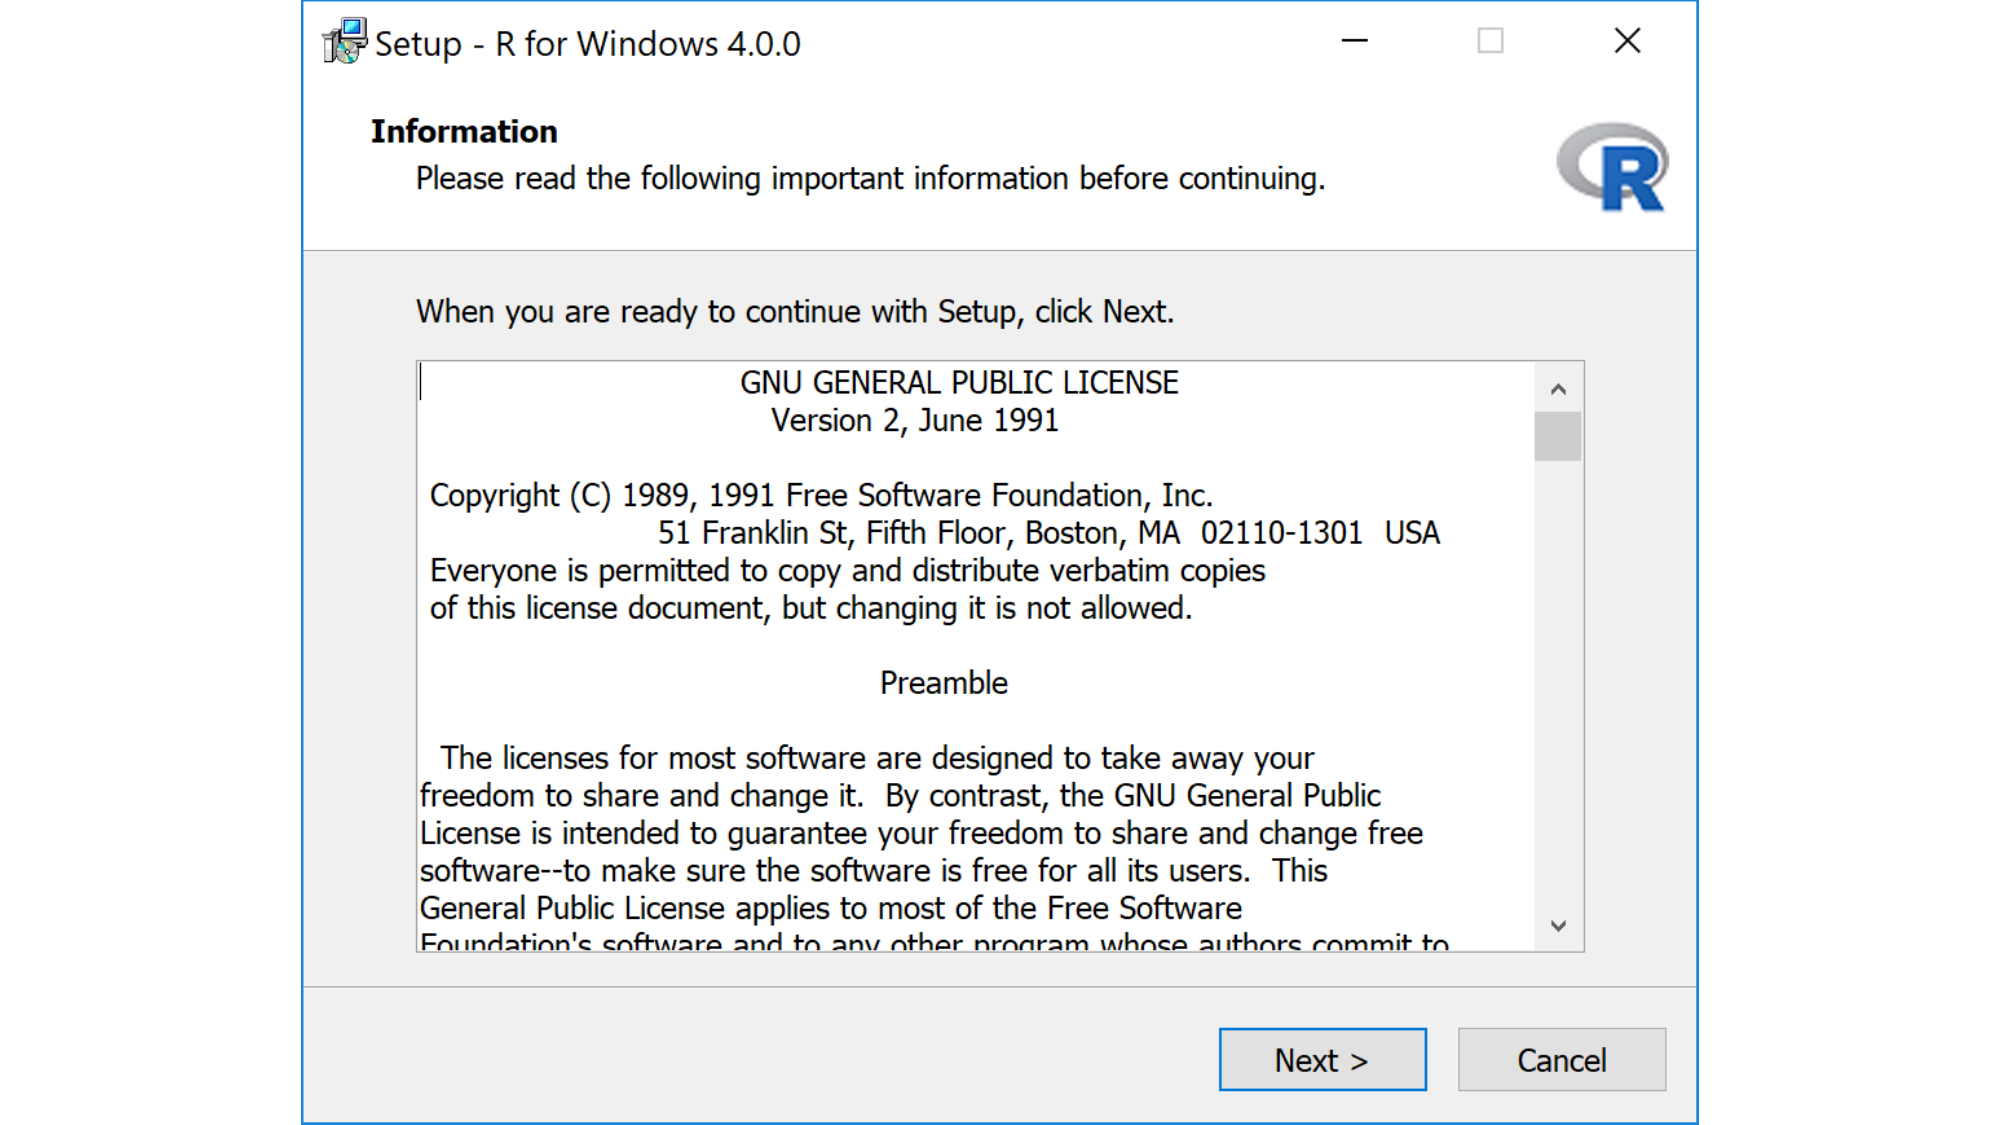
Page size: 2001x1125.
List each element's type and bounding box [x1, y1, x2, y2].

picture [301, 0, 1699, 1125]
